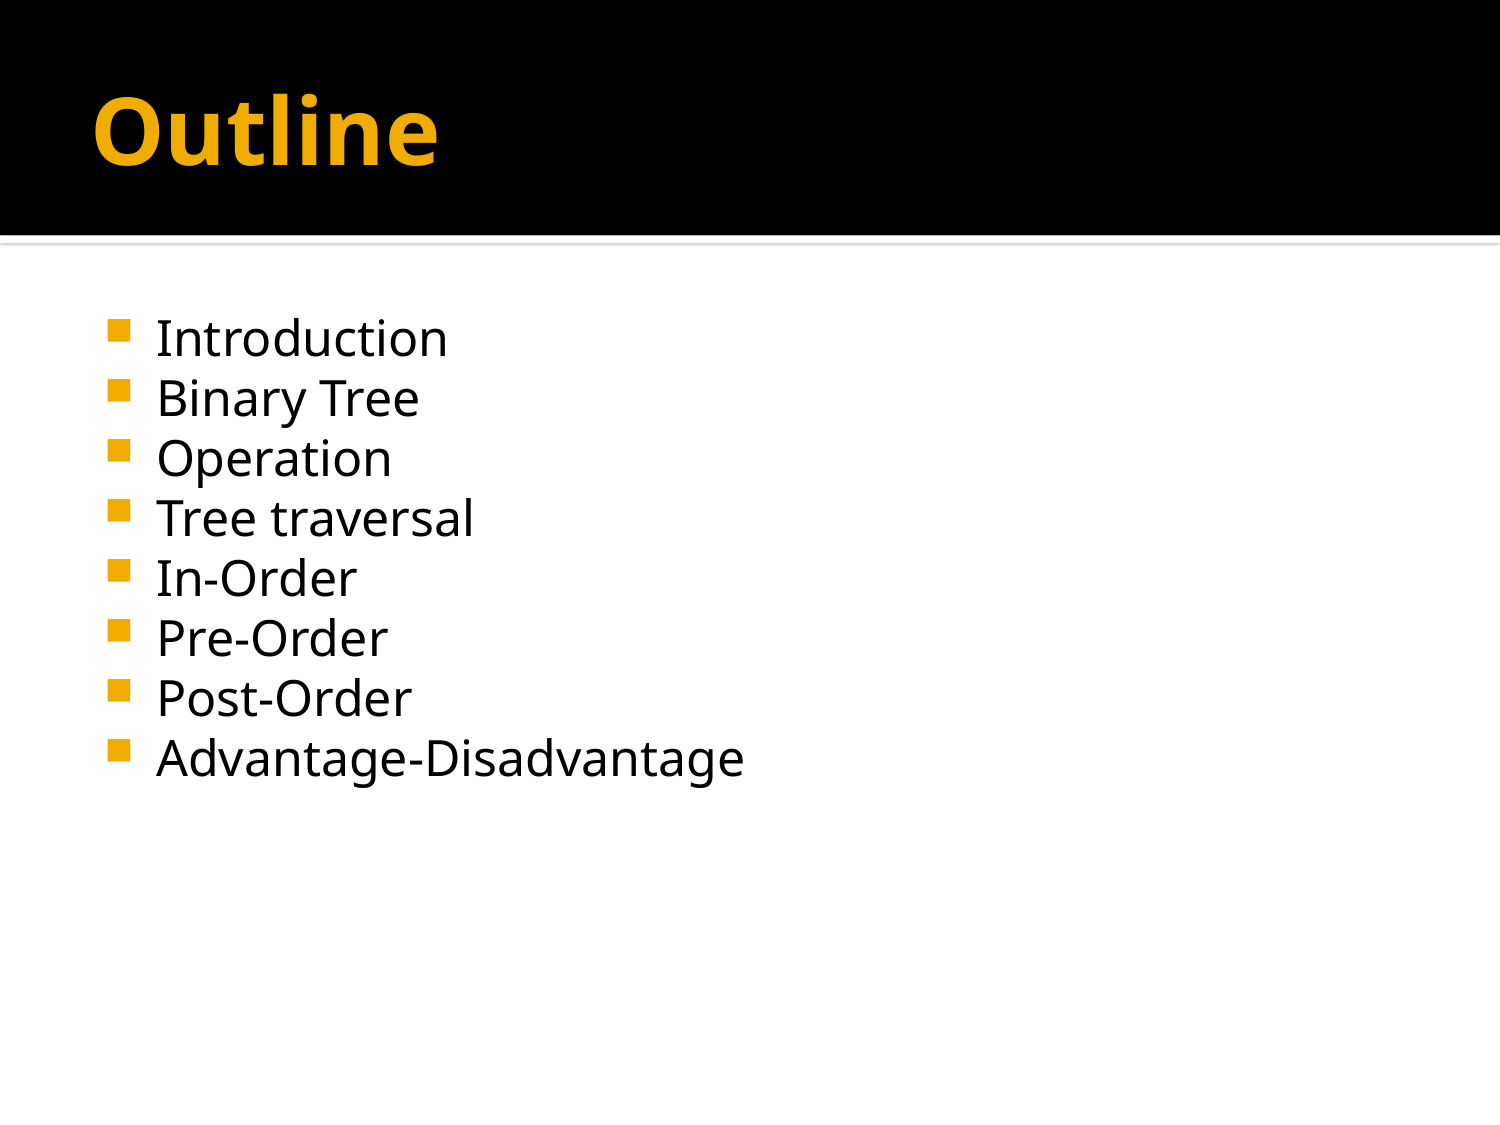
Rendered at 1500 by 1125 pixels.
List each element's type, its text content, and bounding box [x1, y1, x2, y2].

list Introduction Binary Tree Operation Tree traversal In-Order Pre-Order Post-Order Advantage-Disadvantage [75, 291, 1425, 1050]
title Outline [75, 25, 1425, 231]
